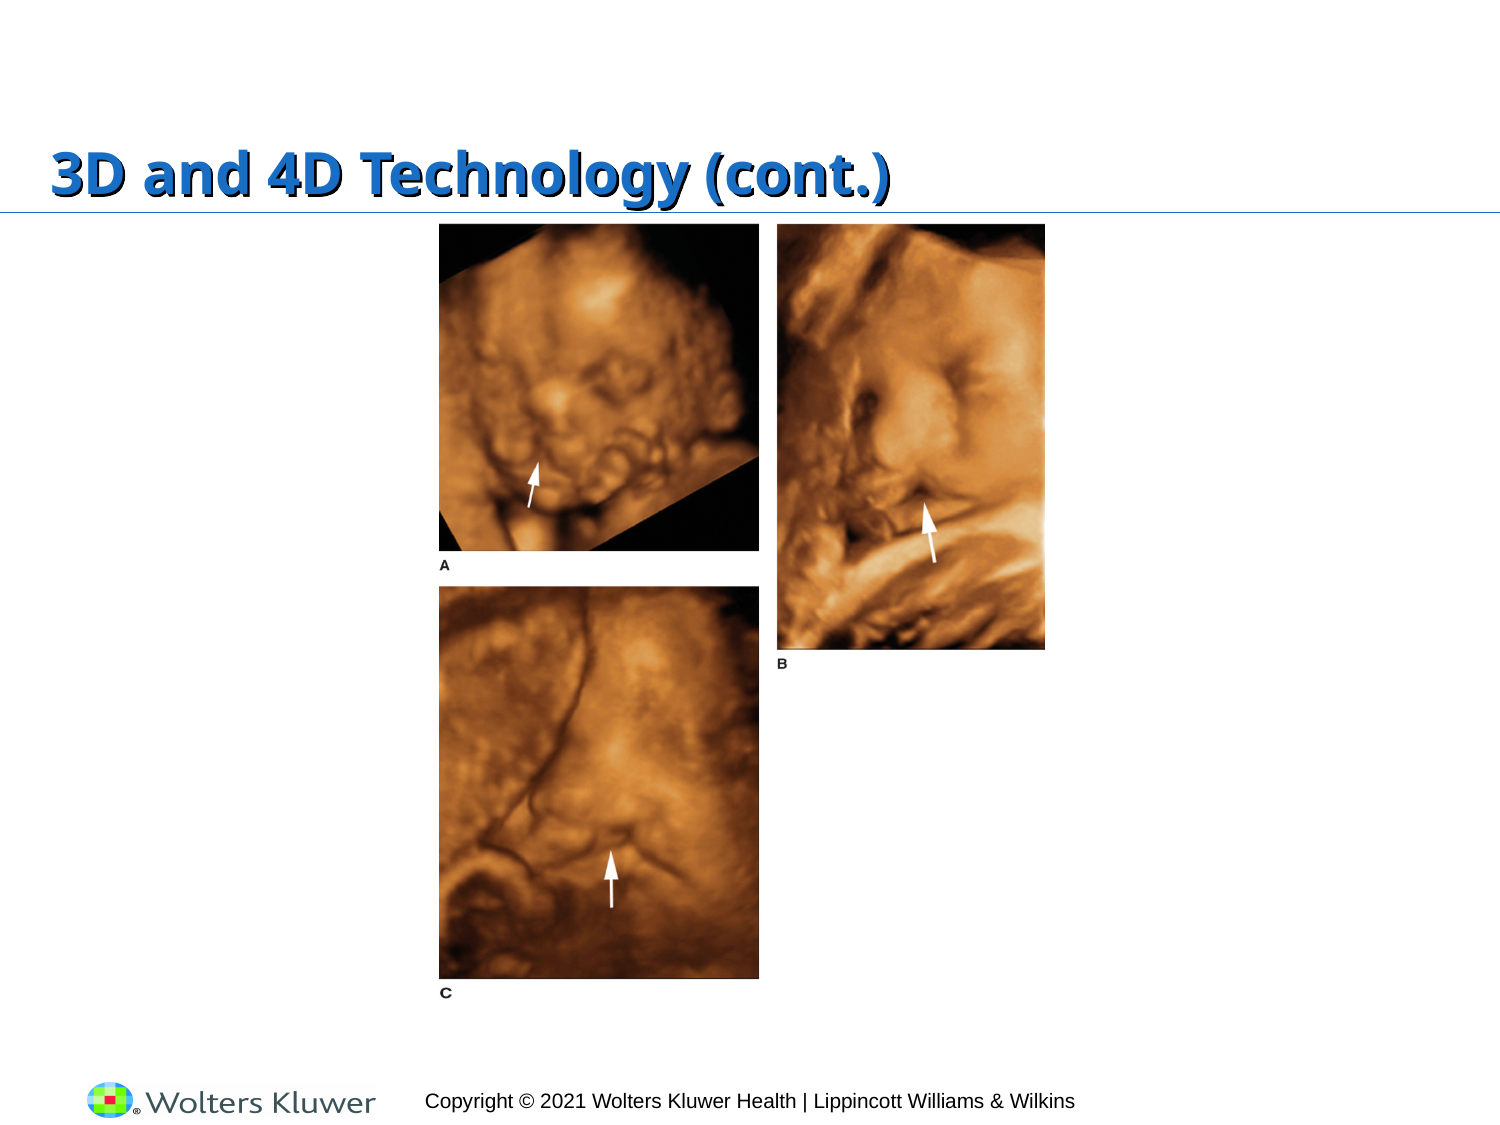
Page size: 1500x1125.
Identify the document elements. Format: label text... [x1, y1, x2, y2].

picture [87, 1082, 376, 1118]
title 3D and 4D Technology (cont.) [50, 143, 1468, 208]
picture [439, 223, 1045, 1002]
